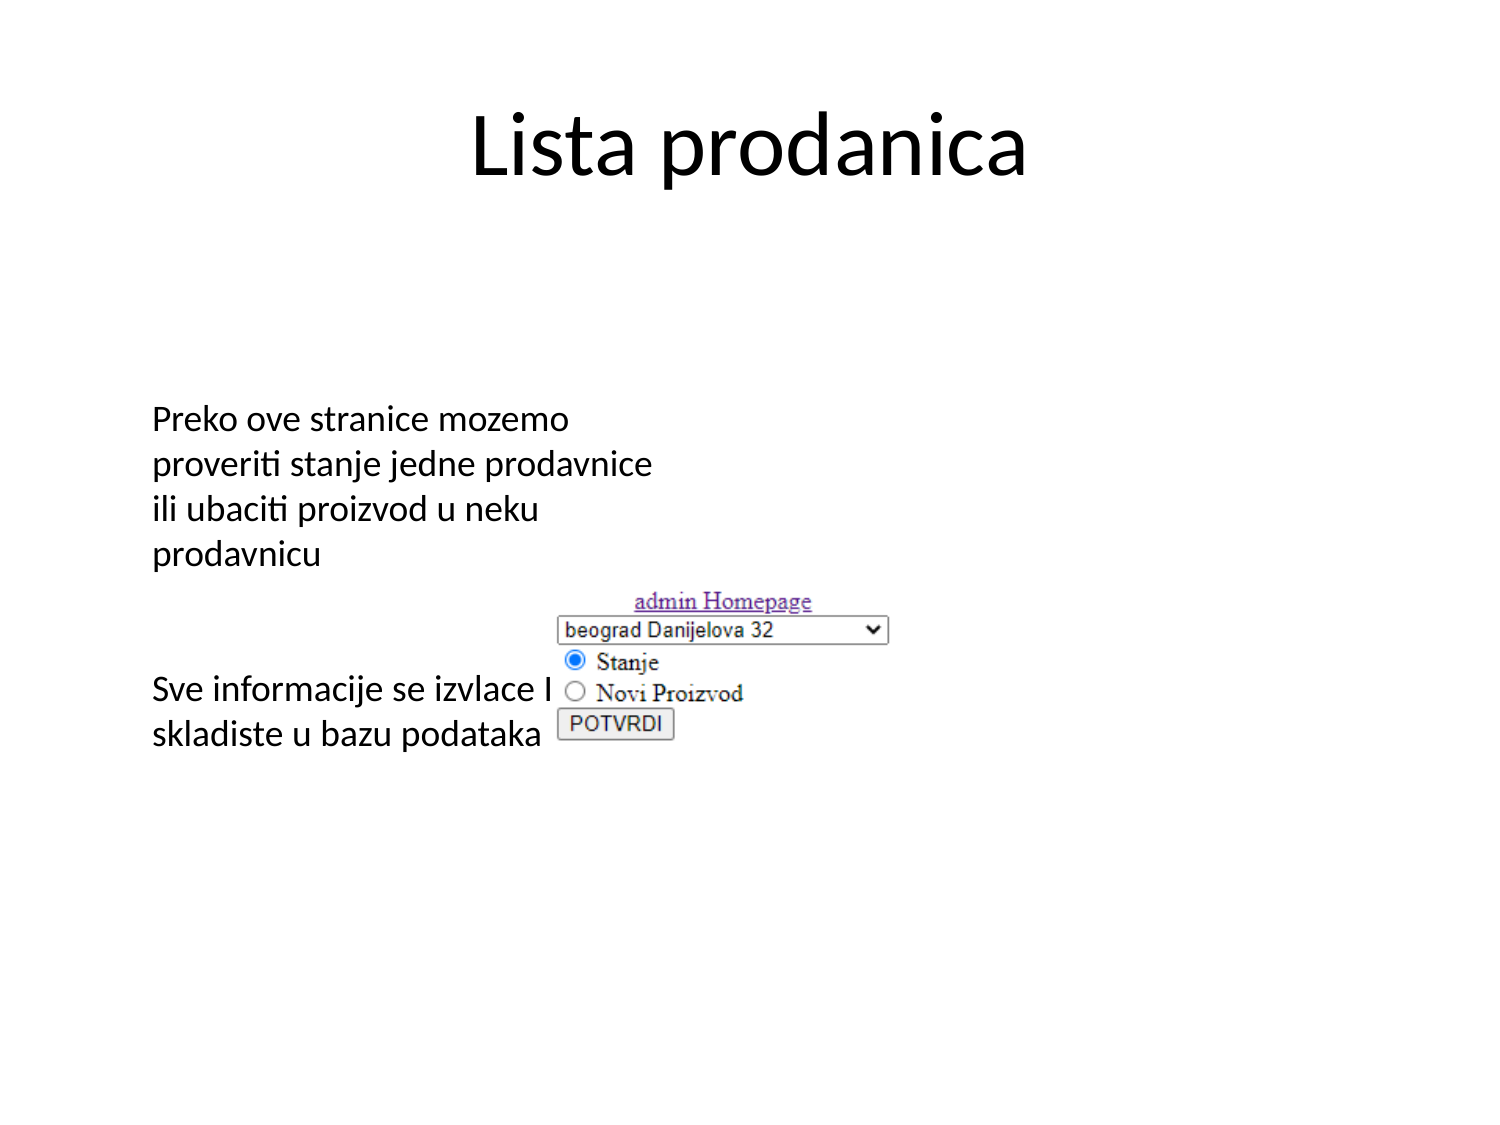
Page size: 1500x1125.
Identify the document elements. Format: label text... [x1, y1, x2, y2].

title Lista prodanica [75, 45, 1425, 233]
text_box Preko ove stranice mozemo proveriti stanje jedne prodavnice ili ubaciti proizvod u neku prodavnicu Sve informacije se izvlace I skladiste u bazu podataka [137, 386, 305, 762]
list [310, 265, 1190, 1002]
